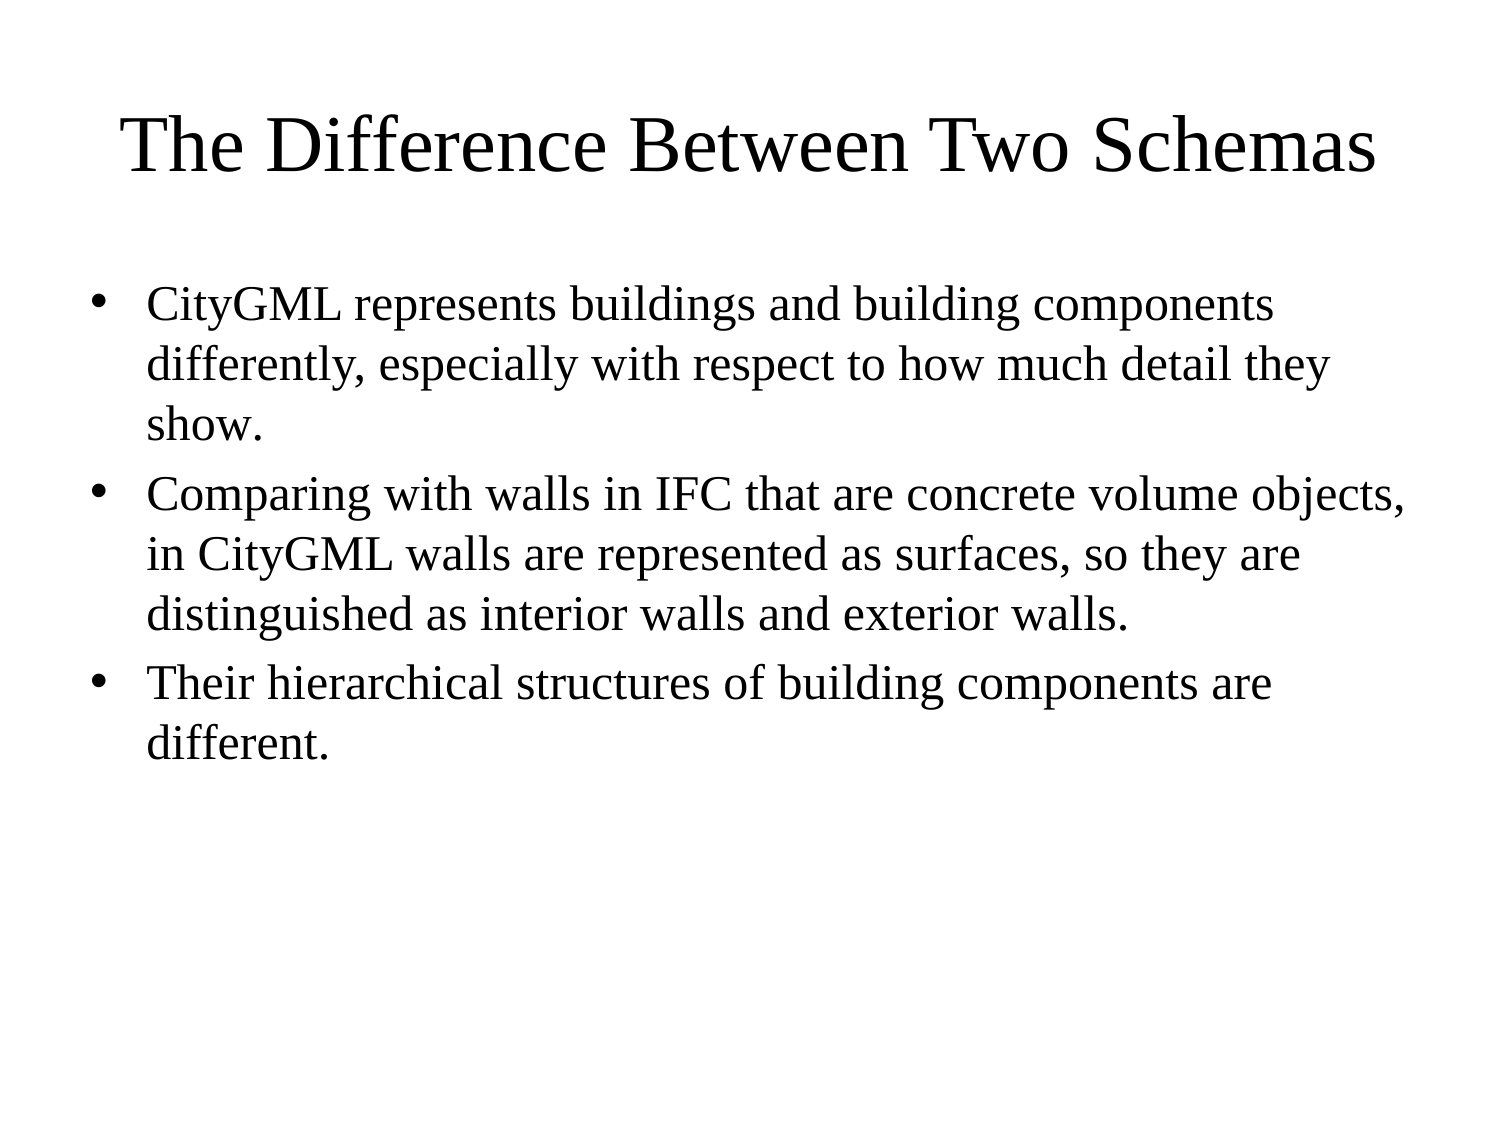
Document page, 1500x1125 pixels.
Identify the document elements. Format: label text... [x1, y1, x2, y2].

list CityGML represents buildings and building components differently, especially with respect to how much detail they show. Comparing with walls in IFC that are concrete volume objects, in CityGML walls are represented as surfaces, so they are distinguished as interior walls and exterior walls. Their hierarchical structures of building components are different. [75, 262, 1425, 1005]
title The Difference Between Two Schemas [75, 45, 1425, 233]
